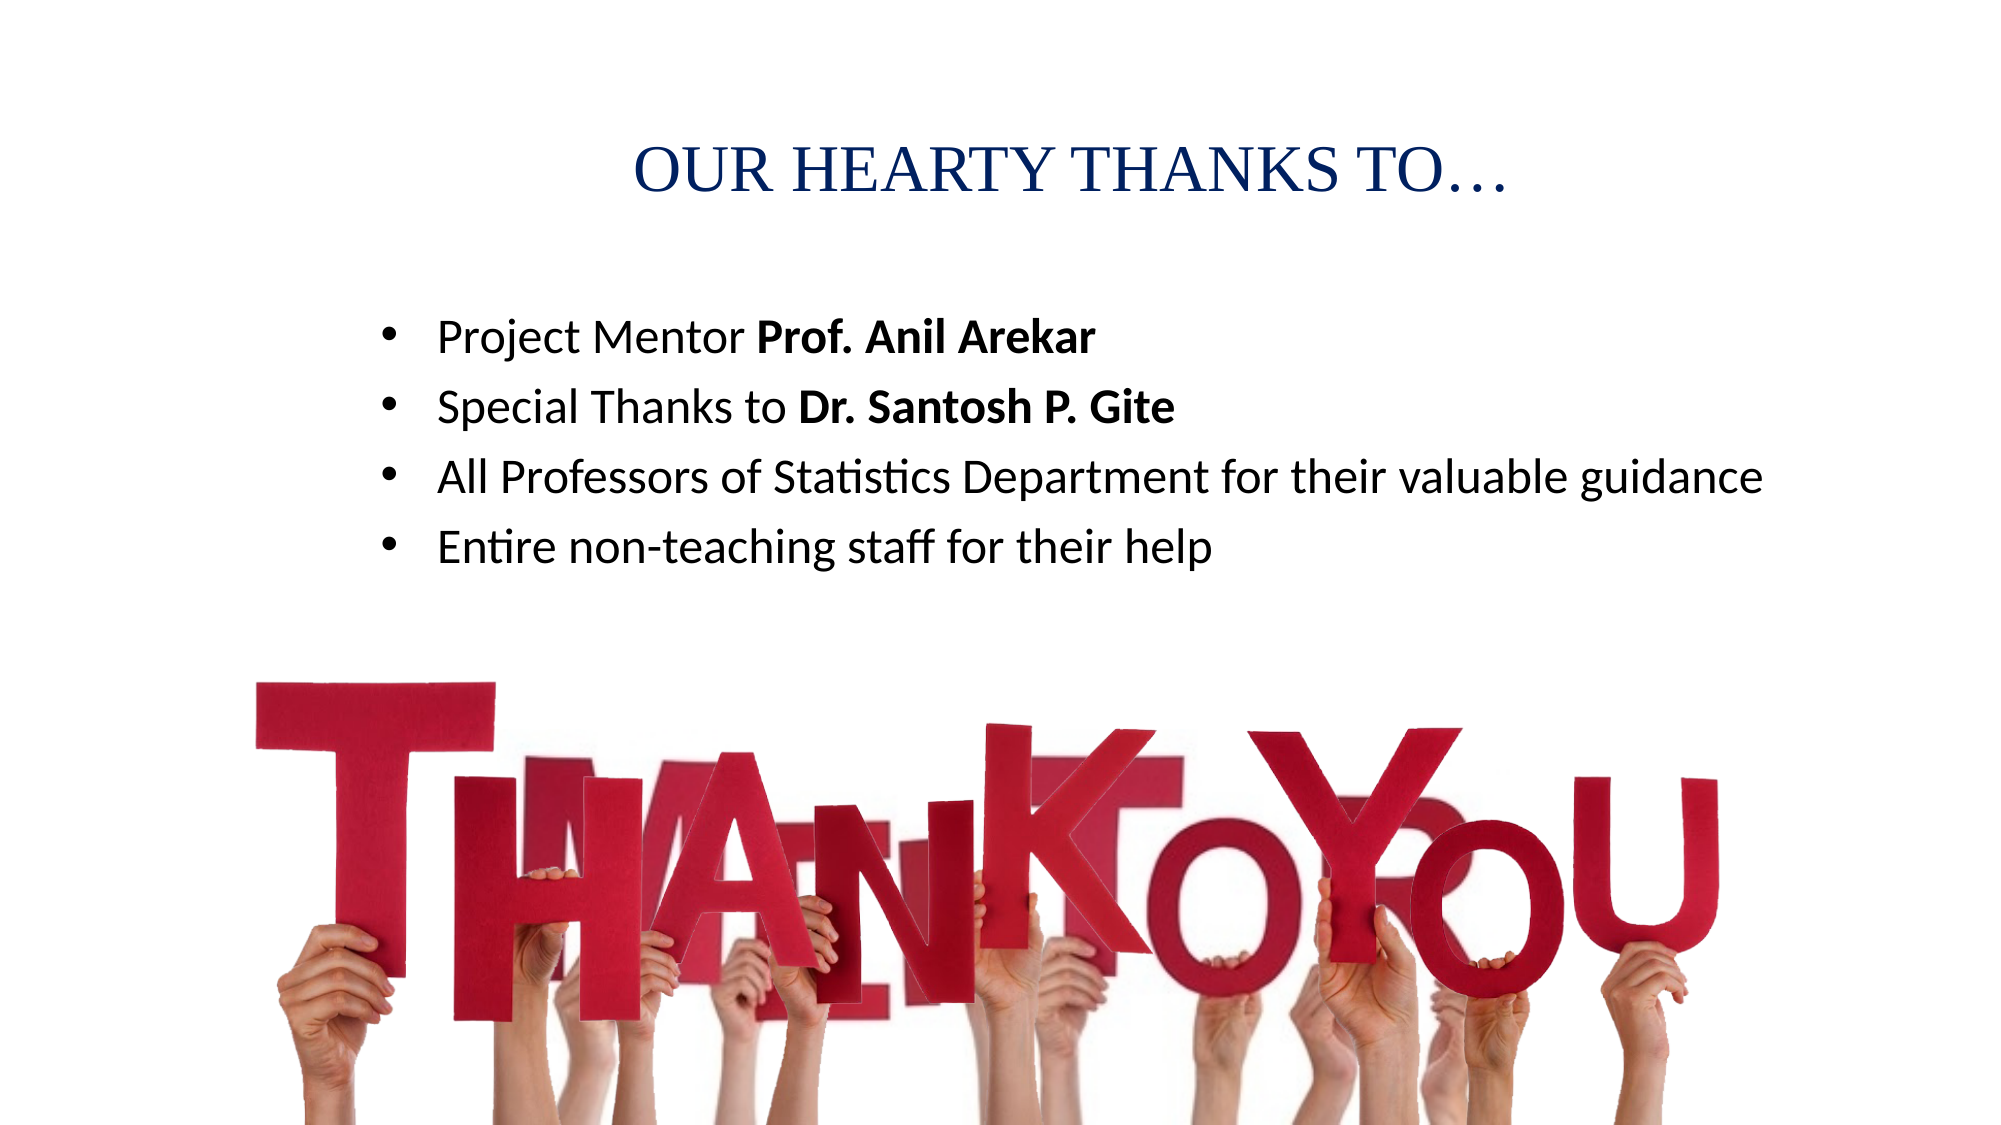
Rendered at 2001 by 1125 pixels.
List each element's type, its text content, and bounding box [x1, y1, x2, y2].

text_box Project Mentor Prof. Anil Arekar Special Thanks to Dr. Santosh P. Gite All Professors of Statistics Department for their valuable guidance Entire non-teaching staff for their help [365, 295, 1780, 581]
picture [179, 605, 1830, 1125]
text_box OUR HEARTY THANKS TO… [618, 117, 1527, 213]
